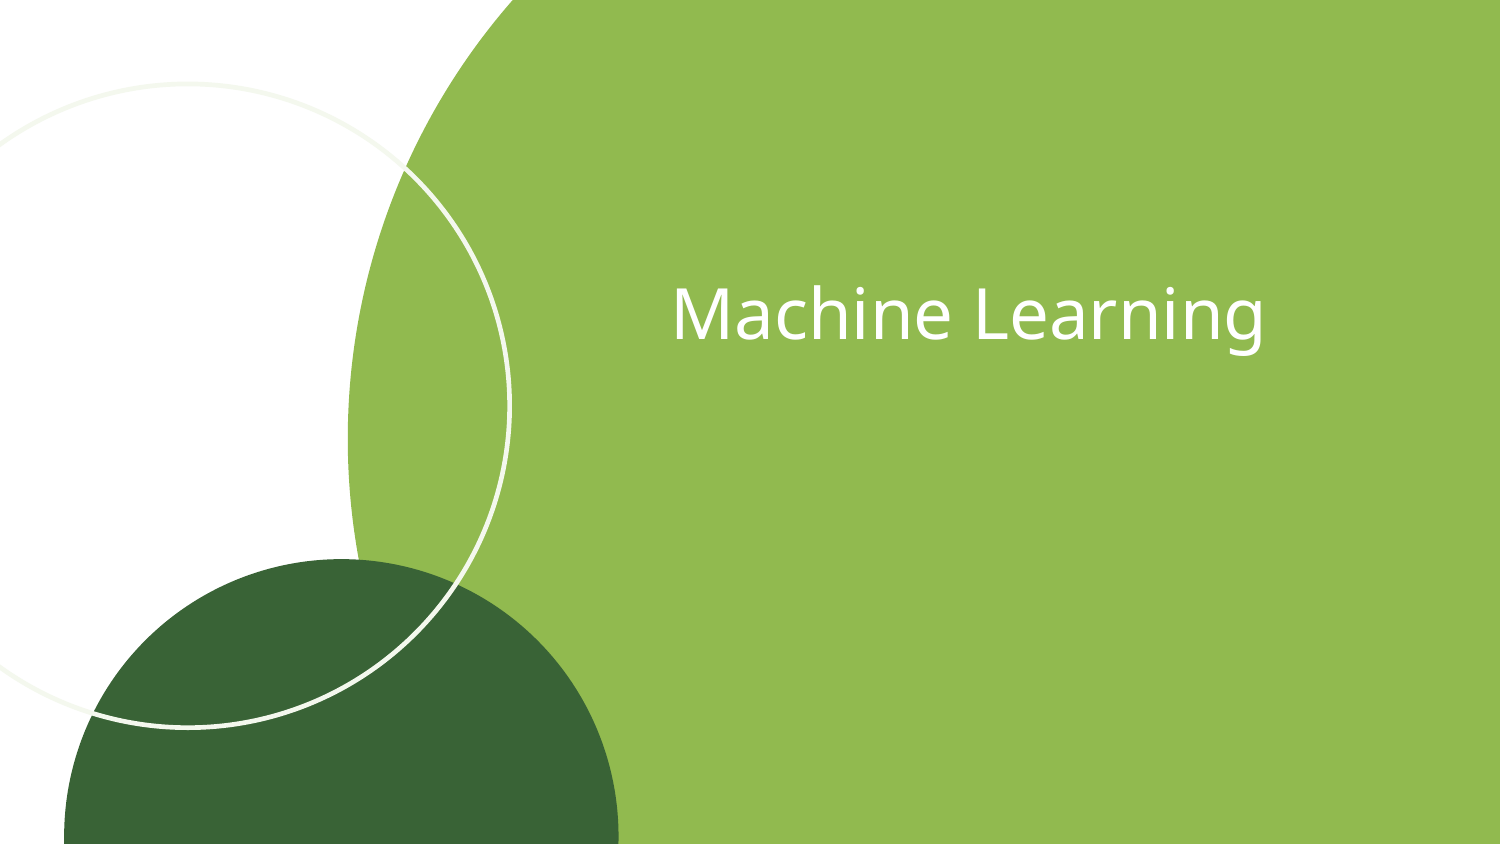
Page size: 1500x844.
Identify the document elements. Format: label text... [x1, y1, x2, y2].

subtitle Machine Learning [570, 253, 1302, 499]
